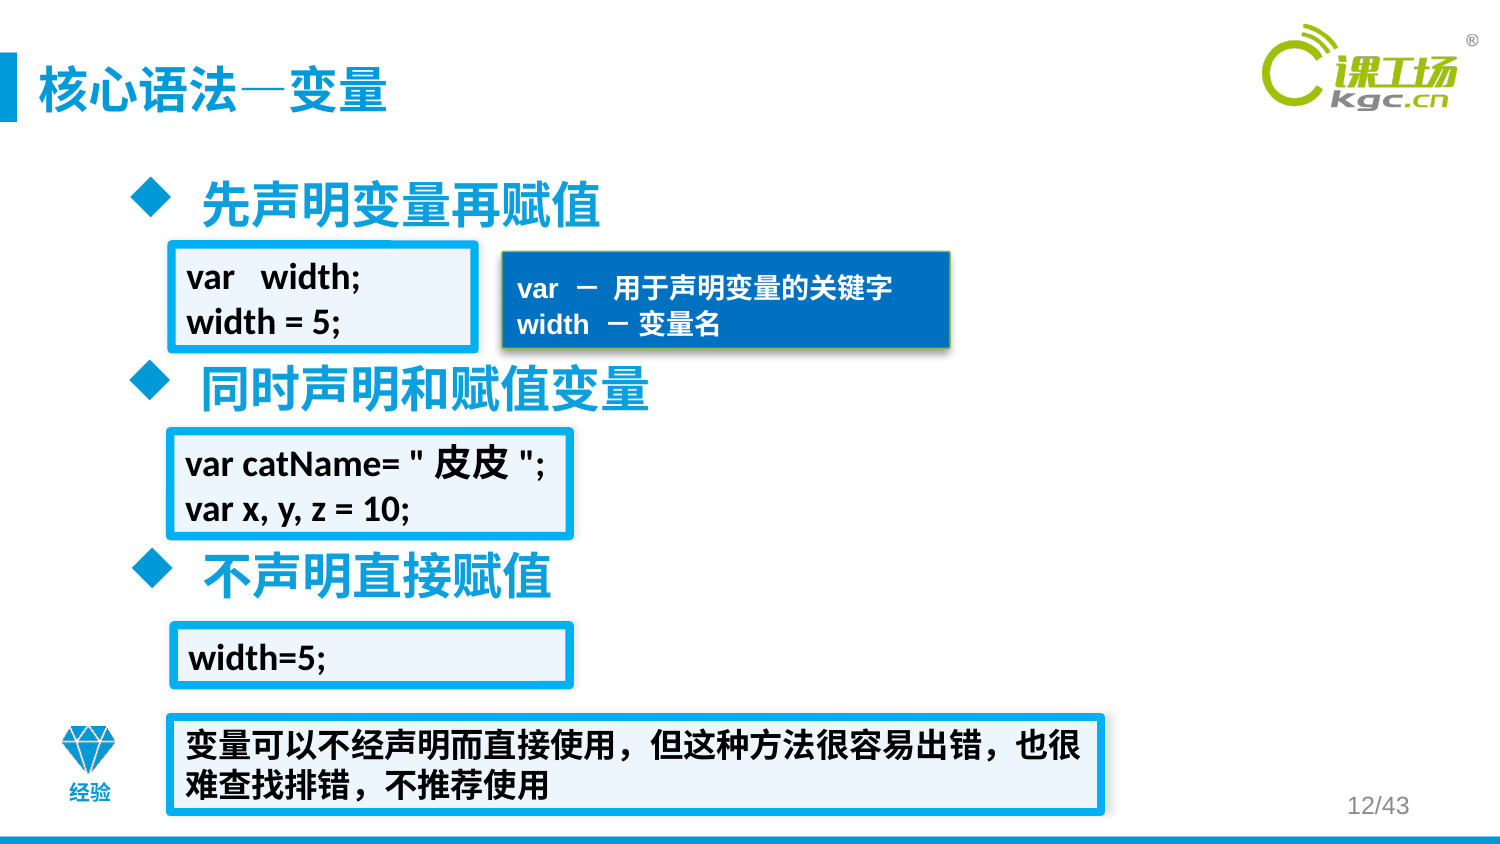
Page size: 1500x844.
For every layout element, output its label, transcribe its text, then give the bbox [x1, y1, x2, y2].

text_box var width; width = 5; [171, 244, 475, 350]
text_box var － 用于声明变量的关键字 width － 变量名 [501, 251, 951, 349]
text_box 同时声明和赋值变量 [110, 349, 703, 411]
slide_number 12/43 [1074, 782, 1425, 828]
list 先声明变量再赋值 [110, 166, 1385, 724]
text_box 变量可以不经声明而直接使用，但这种方法很容易出错，也很难查找排错，不推荐使用 [170, 717, 1102, 812]
text_box var catName= "皮皮"; var x, y, z = 10; [170, 431, 570, 537]
text_box 不声明直接赋值 [112, 537, 597, 618]
title 核心语法—变量 [37, 33, 1390, 151]
text_box width=5; [173, 625, 570, 686]
picture [0, 0, 1500, 836]
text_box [54, 724, 127, 813]
